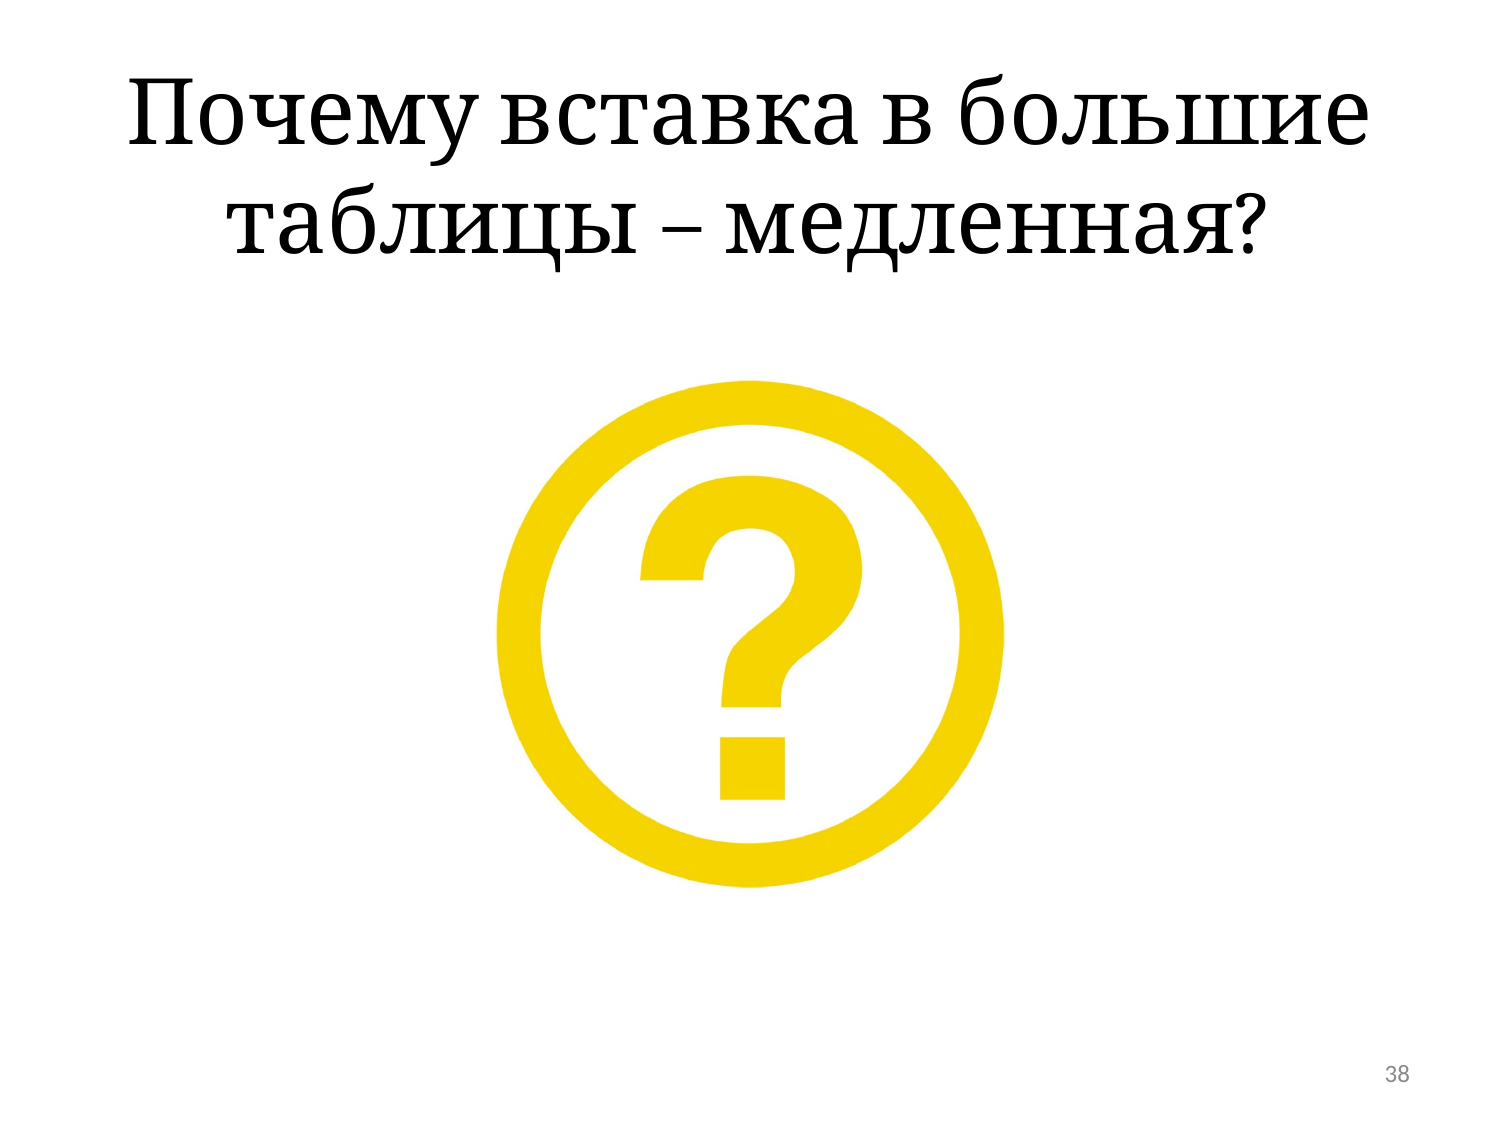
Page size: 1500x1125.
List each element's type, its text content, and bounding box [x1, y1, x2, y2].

title Почему вставка в большие таблицы – медленная? [75, 45, 1425, 303]
picture [491, 374, 1009, 893]
slide_number 38 [1074, 1042, 1425, 1103]
